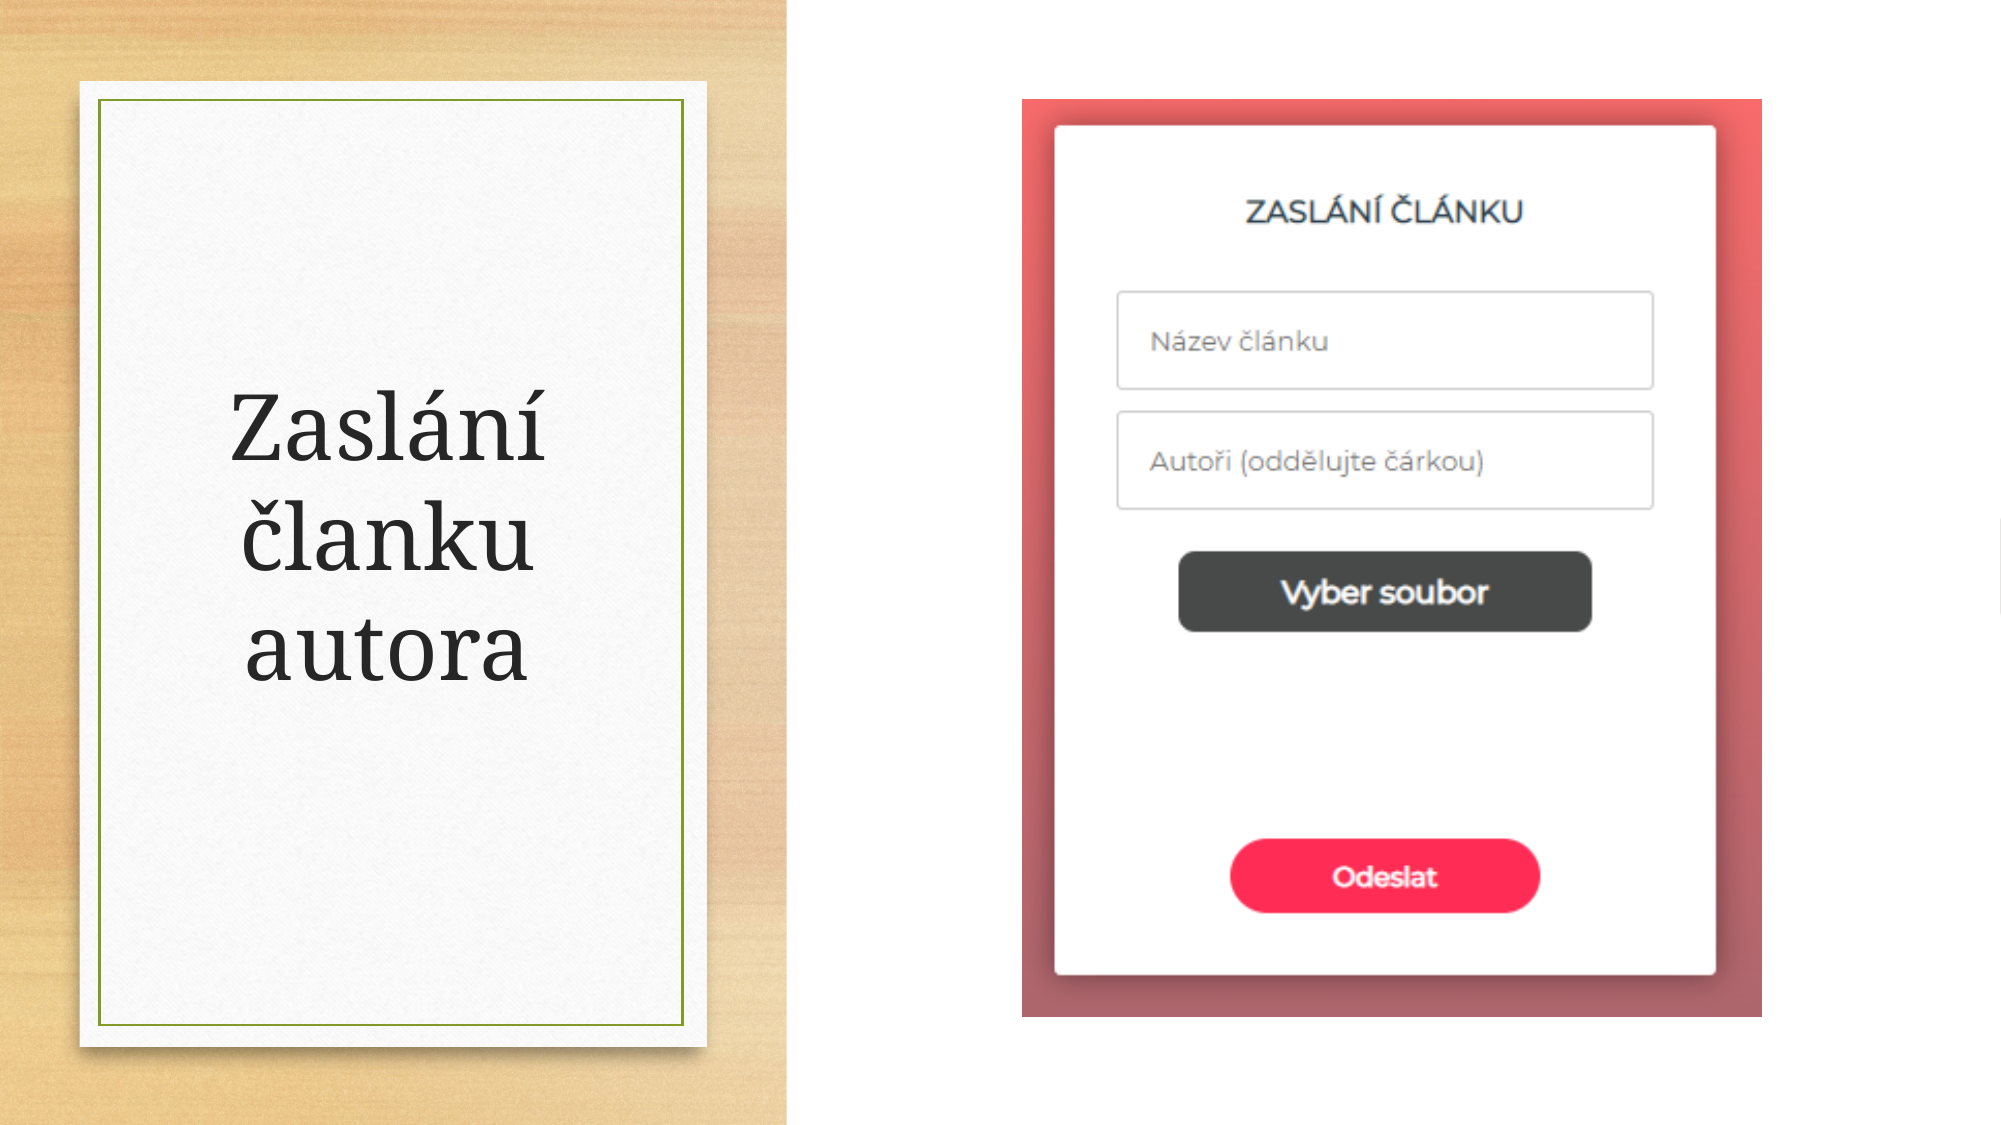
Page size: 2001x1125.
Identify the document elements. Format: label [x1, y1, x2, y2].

text_box [0, 0, 2000, 1125]
picture [1022, 99, 1762, 1017]
